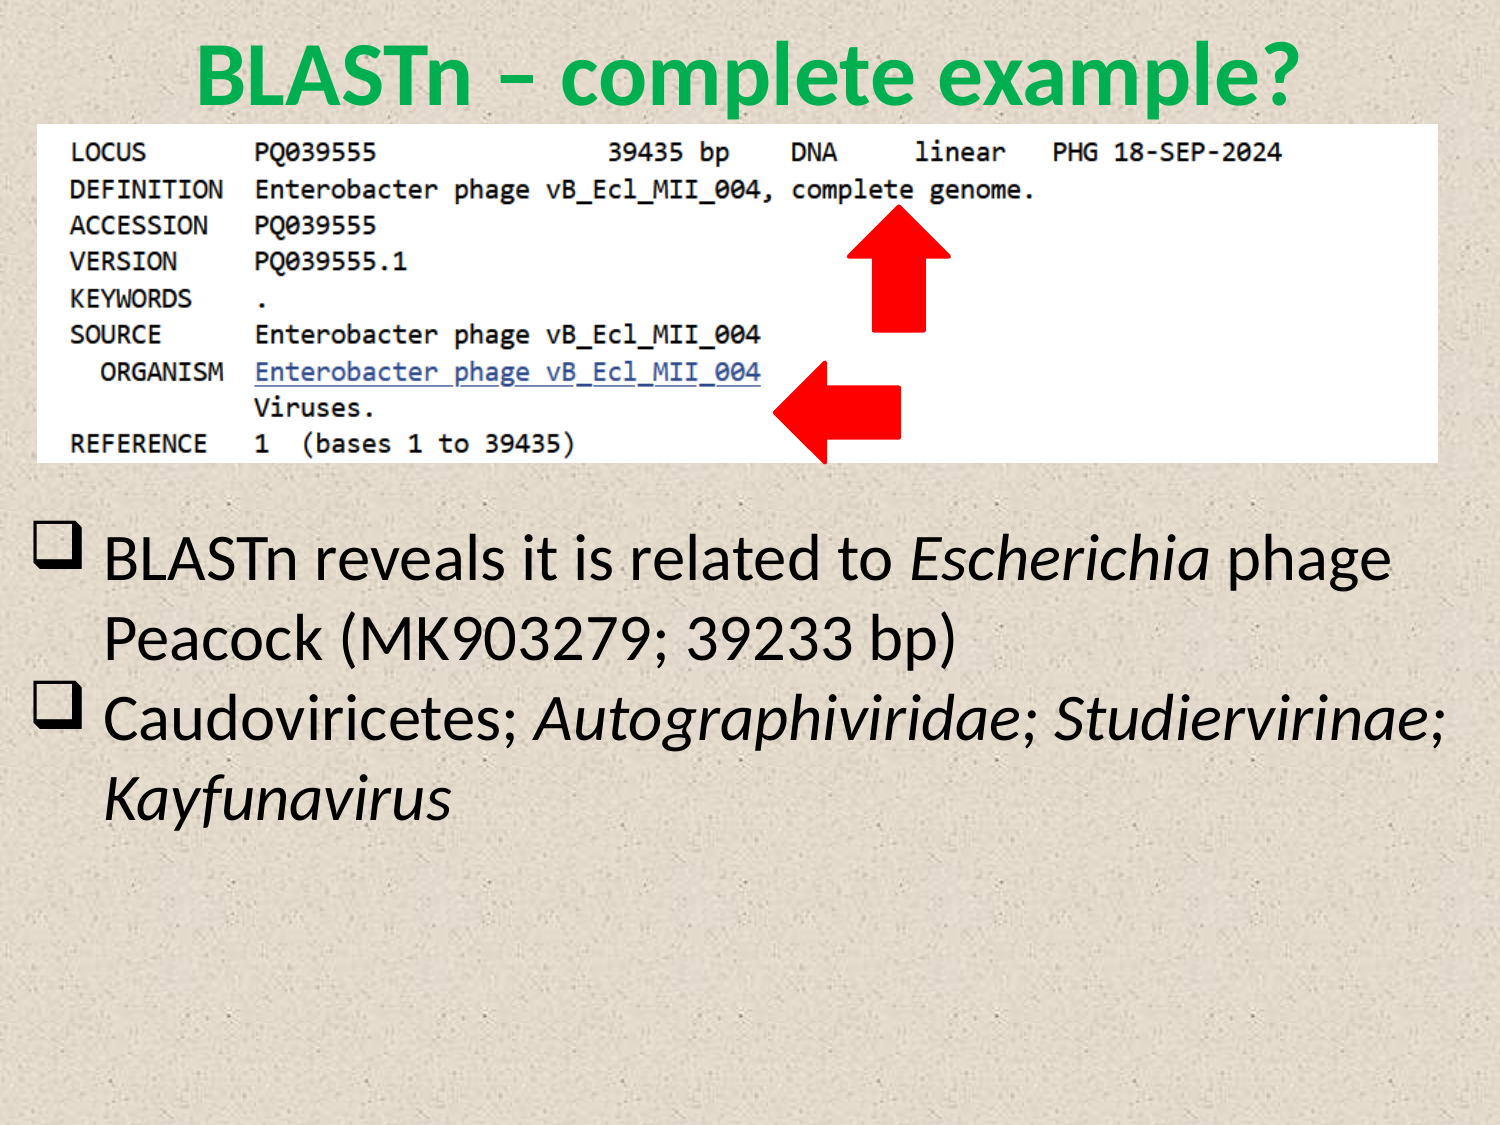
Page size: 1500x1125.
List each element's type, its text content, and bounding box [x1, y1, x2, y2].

title BLASTn – complete example? [75, 0, 1425, 123]
text_box BLASTn reveals it is related to Escherichia phage Peacock (MK903279; 39233 bp) Caudoviricetes; Autographiviridae; Studiervirinae; Kayfunavirus [13, 506, 1479, 842]
picture [0, 0, 1500, 1125]
